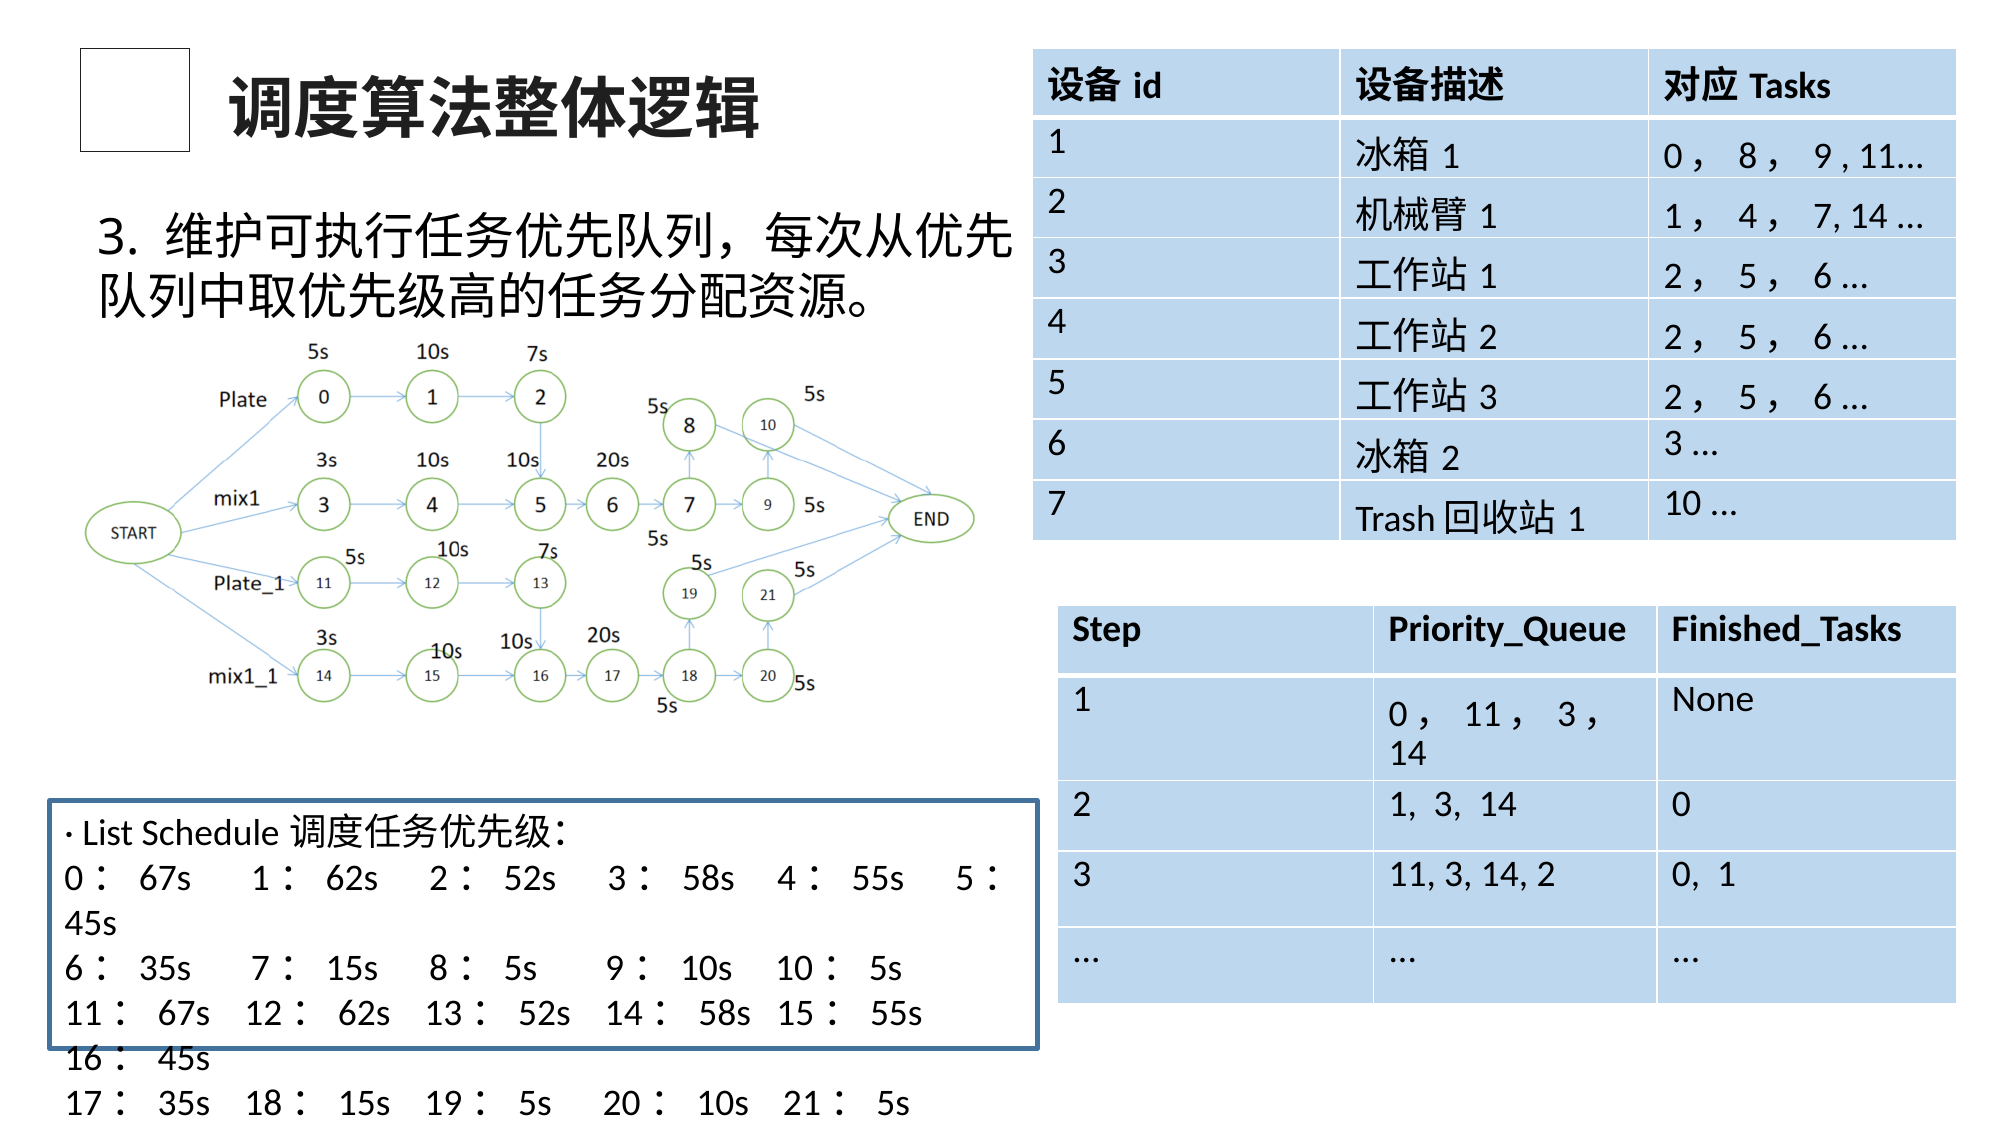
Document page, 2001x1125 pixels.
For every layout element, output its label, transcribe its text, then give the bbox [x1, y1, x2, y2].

table_cell 2，5，6 ... [1649, 238, 1956, 297]
table_cell 0, 1 [1658, 852, 1956, 926]
table_cell 7 [1033, 481, 1339, 540]
table_cell 工作站3 [1341, 360, 1648, 418]
table_cell 3 [1058, 852, 1373, 926]
table_cell 1 [1033, 120, 1339, 177]
text_box 调度算法整体逻辑 [207, 48, 1031, 157]
table_cell 1, 3, 14 [1374, 781, 1656, 850]
table_cell 3 ... [1649, 420, 1956, 479]
table_header 设备id [1033, 49, 1339, 115]
table_cell ... [1374, 928, 1656, 1003]
table_header 设备描述 [1341, 49, 1648, 115]
table_cell 3 [1033, 238, 1339, 297]
table_header 对应Tasks [1649, 49, 1956, 115]
table_cell 冰箱2 [1341, 420, 1648, 479]
table_cell Trash回收站1 [1341, 481, 1648, 540]
table_header Step [1058, 606, 1373, 673]
text_box [80, 48, 190, 152]
table_cell 2，5，6 ... [1649, 299, 1956, 358]
table_cell 11, 3, 14, 2 [1374, 852, 1656, 926]
table_header Priority_Queue [1374, 606, 1656, 673]
table_cell 0，8，9 , 11... [1649, 120, 1956, 177]
table_cell ... [1058, 928, 1373, 1003]
table_cell 工作站2 [1341, 299, 1648, 358]
picture [80, 333, 1026, 717]
table_cell 2 [1033, 178, 1339, 237]
table_cell 1，4，7, 14 ... [1649, 178, 1956, 237]
table_cell 6 [1033, 420, 1339, 479]
text_box 3. 维护可执行任务优先队列，每次从优先队列中取优先级高的任务分配资源。 [83, 197, 1031, 333]
table_cell 4 [1033, 299, 1339, 358]
table_cell ... [1658, 928, 1956, 1003]
table_cell 5 [1033, 360, 1339, 418]
table_cell 冰箱1 [1341, 120, 1648, 177]
table_cell 2 [1058, 781, 1373, 850]
table_cell 0 [1658, 781, 1956, 850]
table_cell 2，5，6 ... [1649, 360, 1956, 418]
text_box · List Schedule调度任务优先级： 0：67s 1：62s 2：52s 3：58s 4：55s 5：45s 6：35s 7：15s 8：5s 9：10s 10：5s 11：67s 12：62s 13：52s 14：58s 15：55s 16：45s 17：35s 18：15s 19：5s 20：10s 21：5s [49, 800, 1038, 1049]
table_cell 10 ... [1649, 481, 1956, 540]
table_cell 0，11，3，14 [1374, 678, 1656, 780]
table_cell None [1658, 678, 1956, 780]
table_cell 工作站1 [1341, 238, 1648, 297]
table_cell 机械臂1 [1341, 178, 1648, 237]
table_header Finished_Tasks [1658, 606, 1956, 673]
table_cell 1 [1058, 678, 1373, 780]
text_box 调度算法整体逻辑 [1957, 48, 1967, 157]
